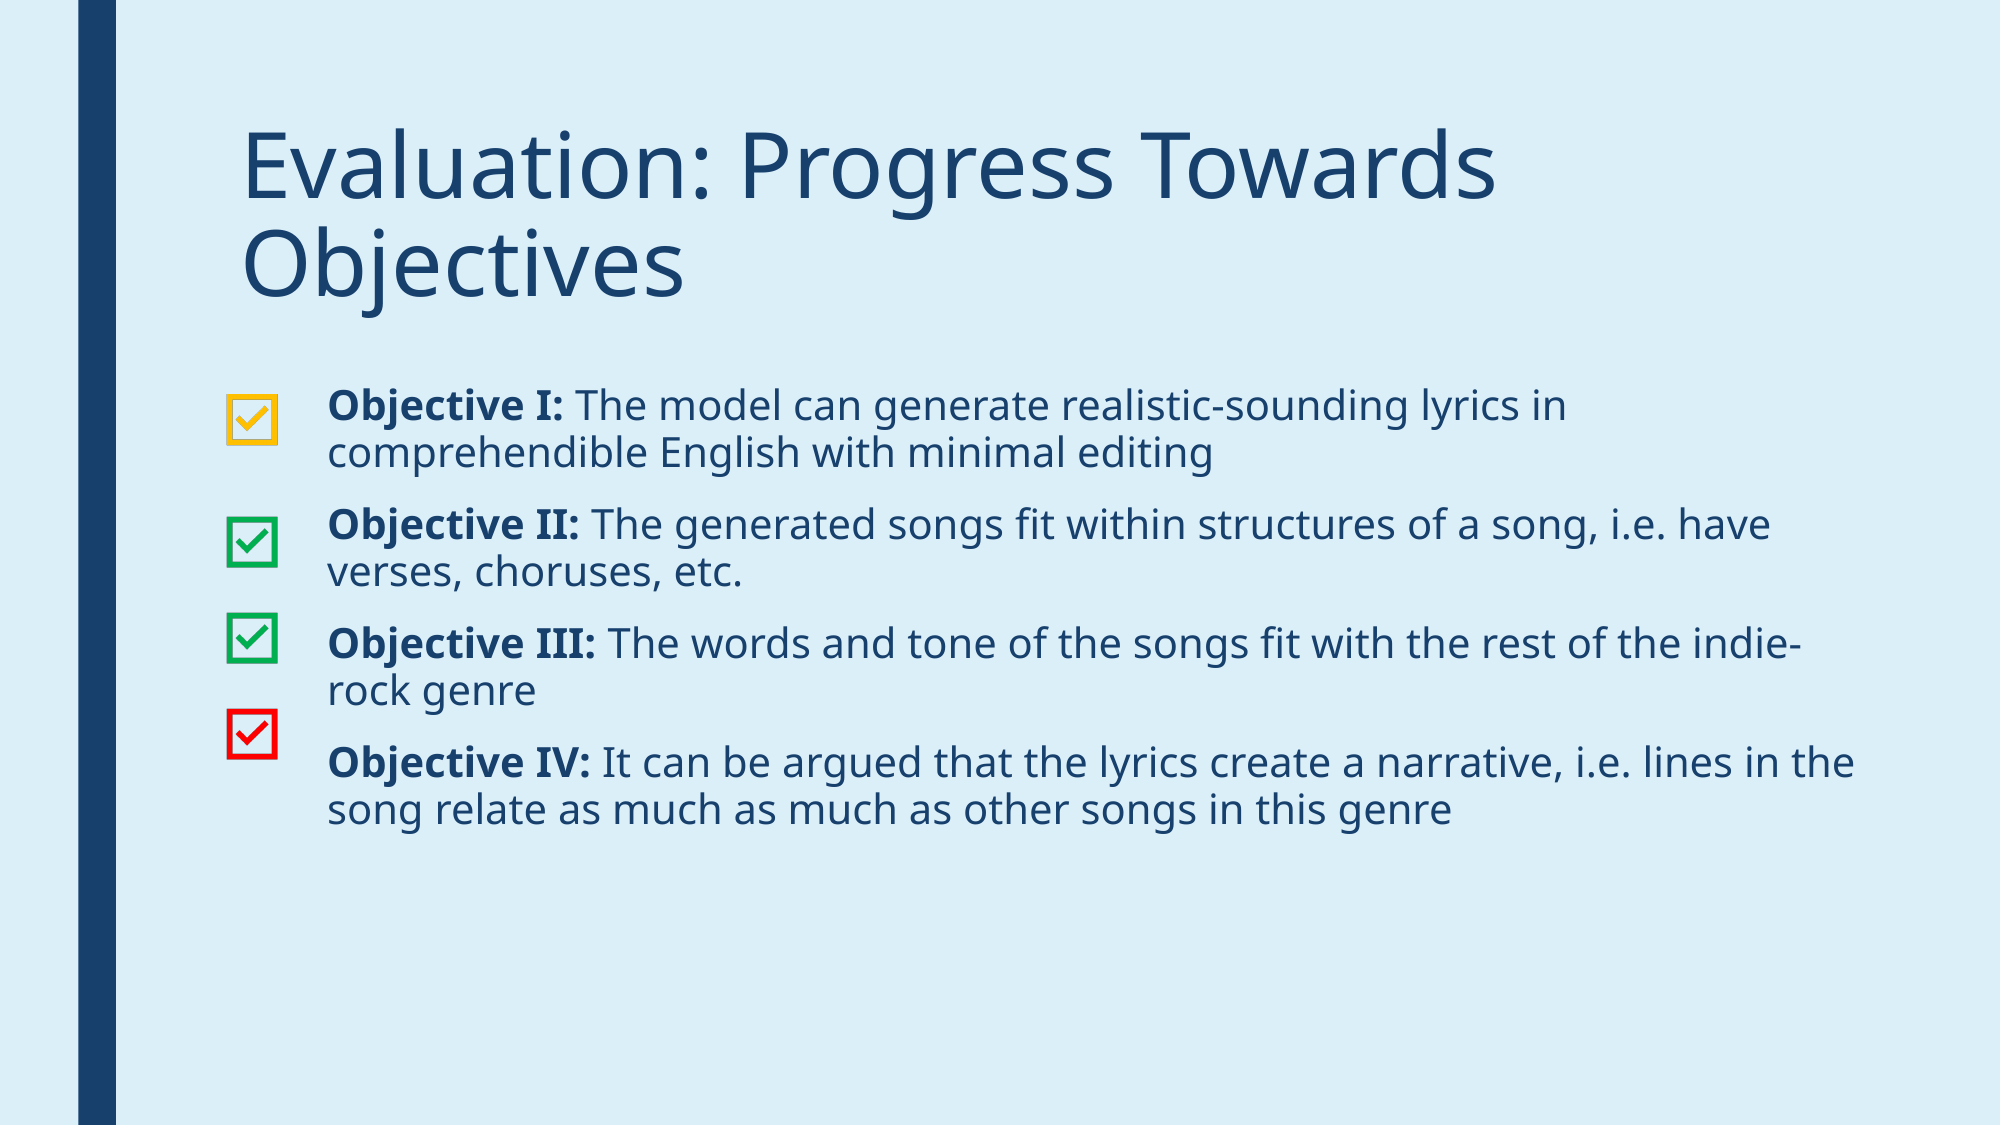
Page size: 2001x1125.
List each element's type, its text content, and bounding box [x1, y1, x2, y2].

picture [207, 689, 297, 779]
picture [207, 374, 297, 465]
picture [207, 593, 297, 683]
title Evaluation: Progress Towards Objectives [225, 112, 1800, 357]
list Objective I: The model can generate realistic-sounding lyrics in comprehendible English with minimal editing Objective II: The generated songs fit within structures of a song, i.e. have verses, choruses, etc. Objective III: The words and tone of the songs fit with the rest of the indie-rock genre Objective IV: It can be argued that the lyrics create a narrative, i.e. lines in the song relate as much as much as other songs in this genre [312, 375, 1888, 963]
picture [207, 497, 297, 587]
